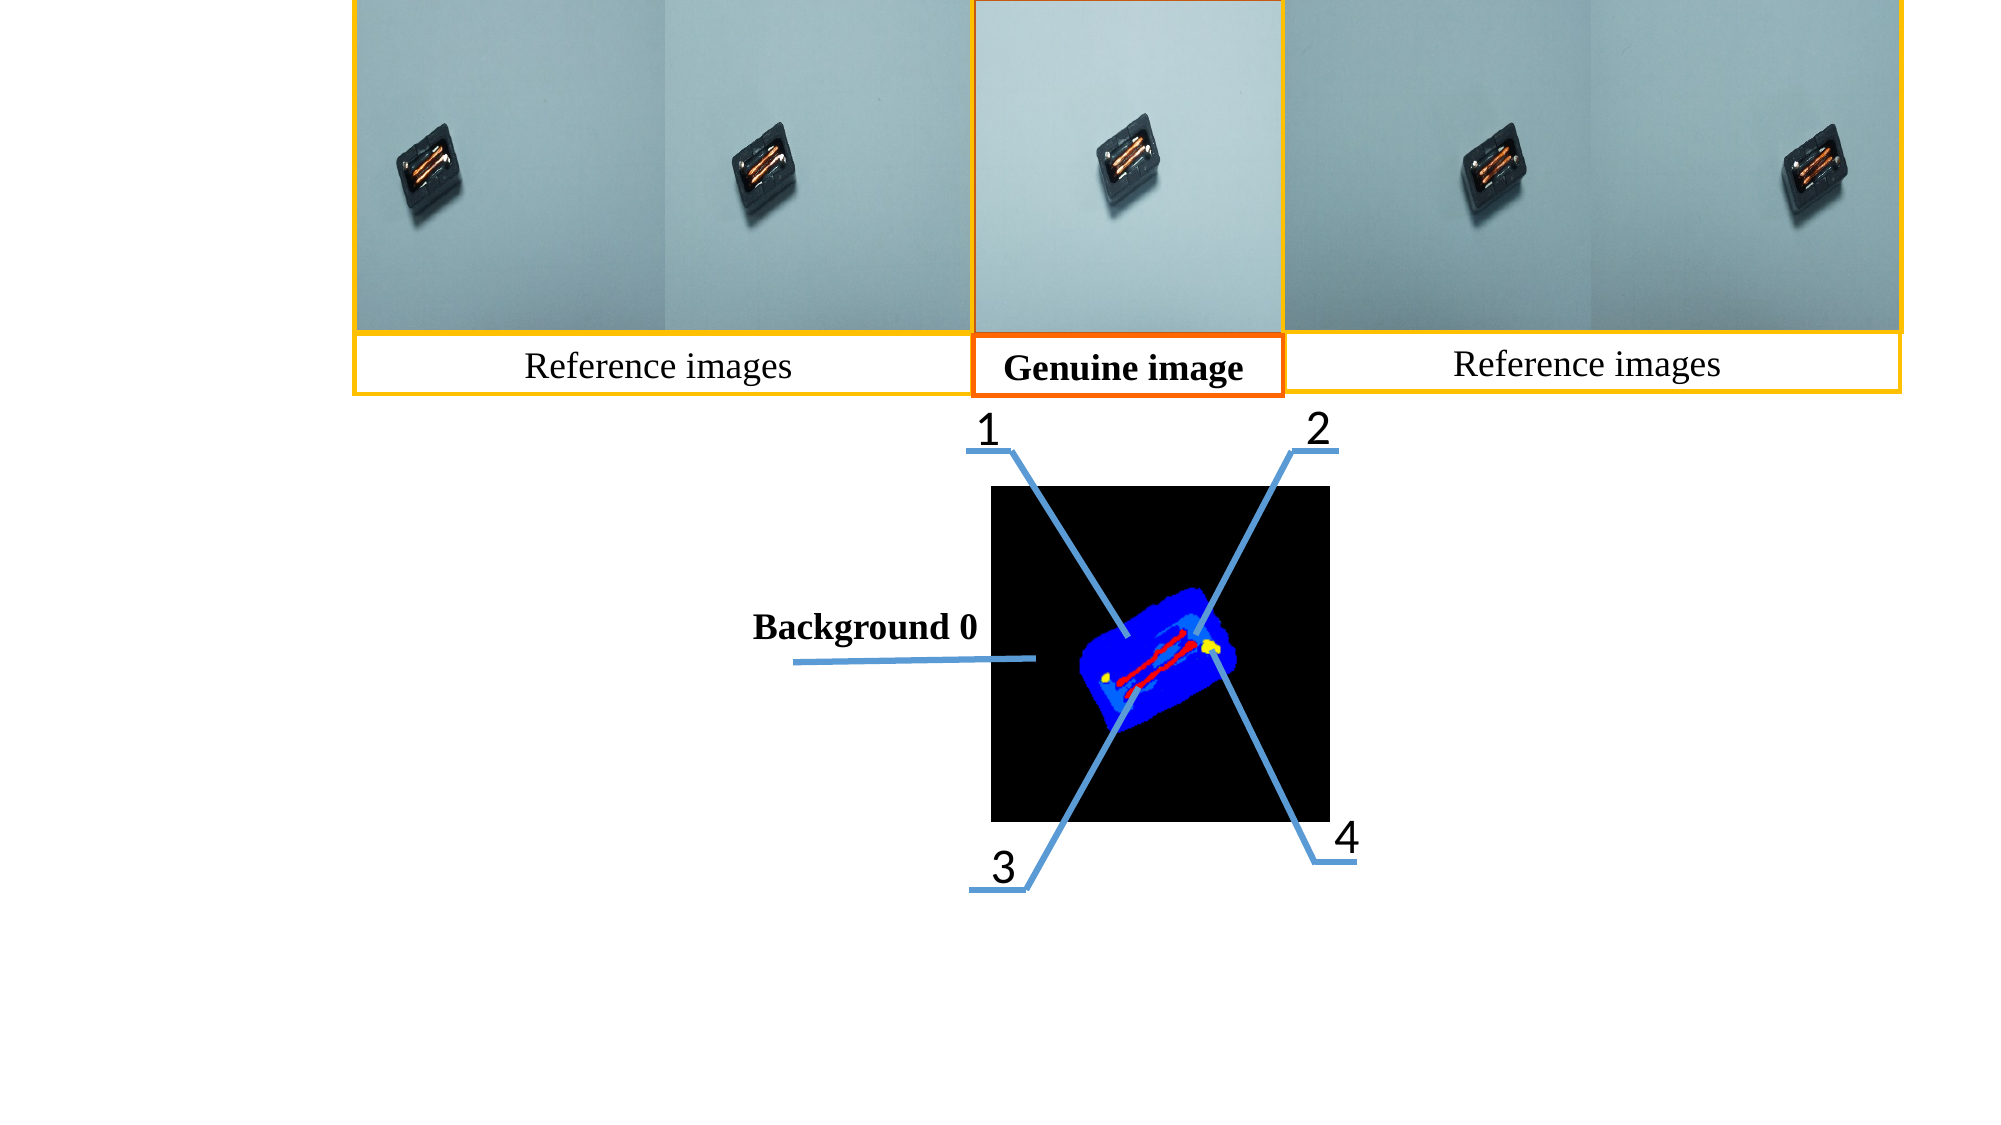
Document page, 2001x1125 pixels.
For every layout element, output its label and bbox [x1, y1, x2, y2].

text_box [354, 0, 1902, 397]
text_box [738, 387, 1365, 890]
